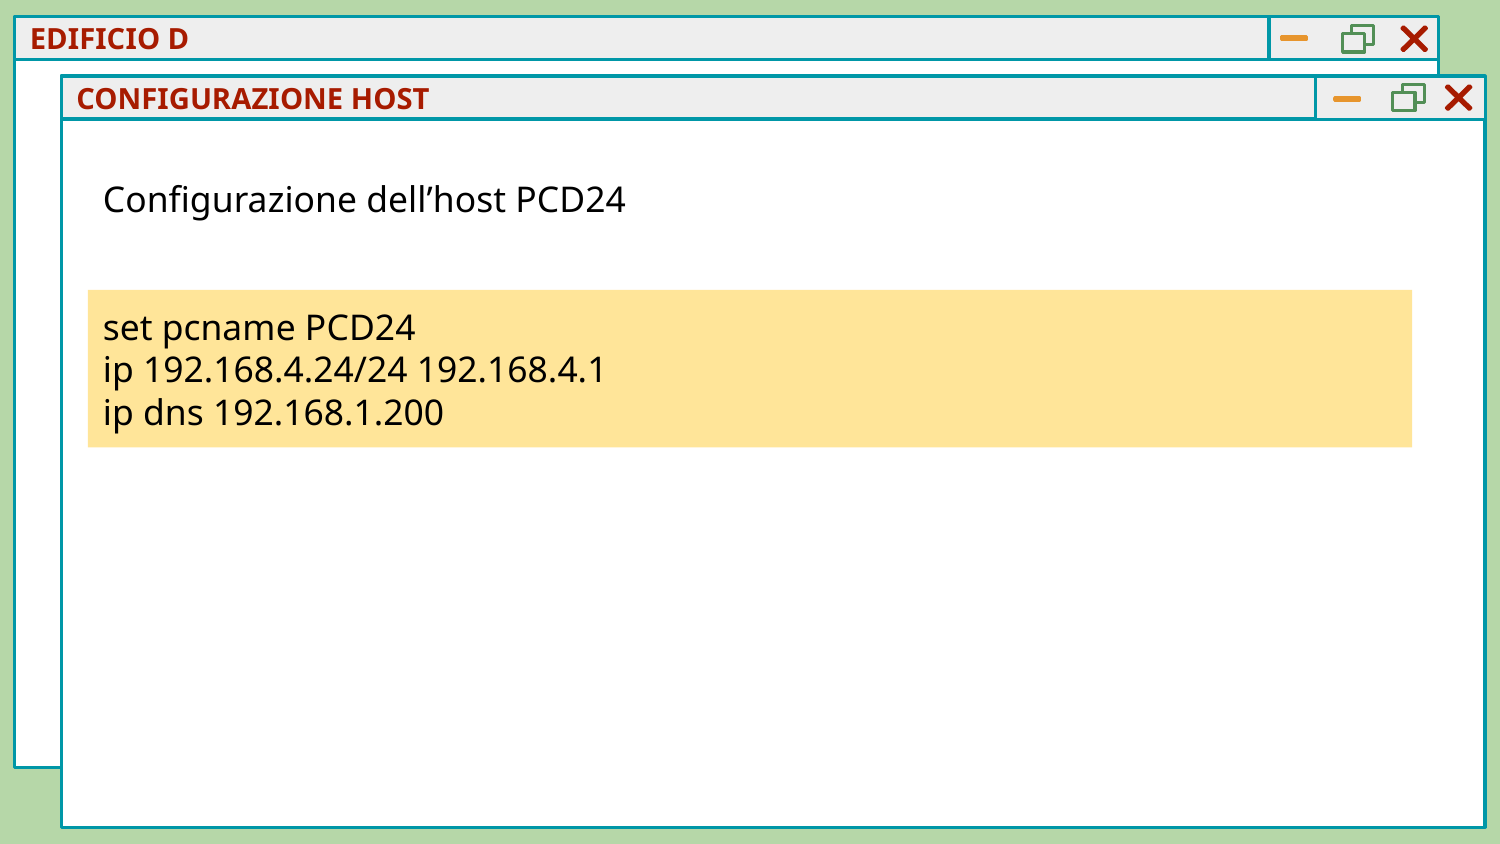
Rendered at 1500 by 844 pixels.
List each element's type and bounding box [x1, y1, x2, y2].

text_box [14, 16, 1486, 828]
